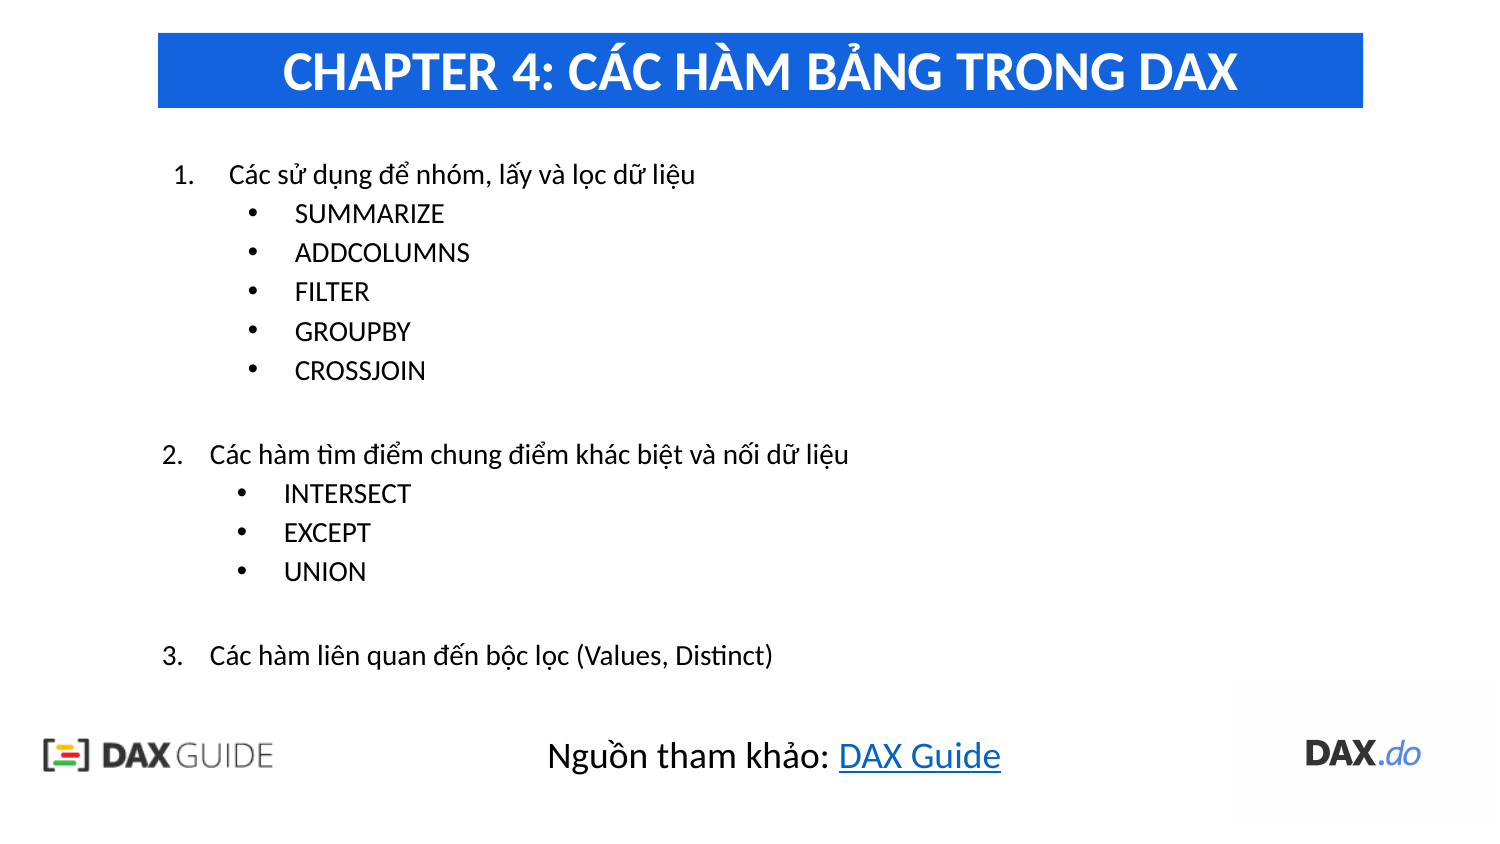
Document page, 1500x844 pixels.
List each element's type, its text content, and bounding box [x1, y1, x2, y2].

text_box Các sử dụng để nhóm, lấy và lọc dữ liệu SUMMARIZE ADDCOLUMNS FILTER GROUPBY CROSSJOIN [158, 147, 858, 394]
picture [26, 716, 290, 792]
text_box 3. Các hàm liên quan đến bộc lọc (Values, Distinct) [147, 628, 1099, 679]
text_box 2. Các hàm tìm điểm chung điểm khác biệt và nối dữ liệu INTERSECT EXCEPT UNION [147, 427, 1099, 596]
picture [1231, 678, 1495, 827]
text_box CHAPTER 4: CÁC HÀM BẢNG TRONG DAX [158, 32, 1364, 108]
text_box Nguồn tham khảo: DAX Guide [532, 723, 1076, 784]
